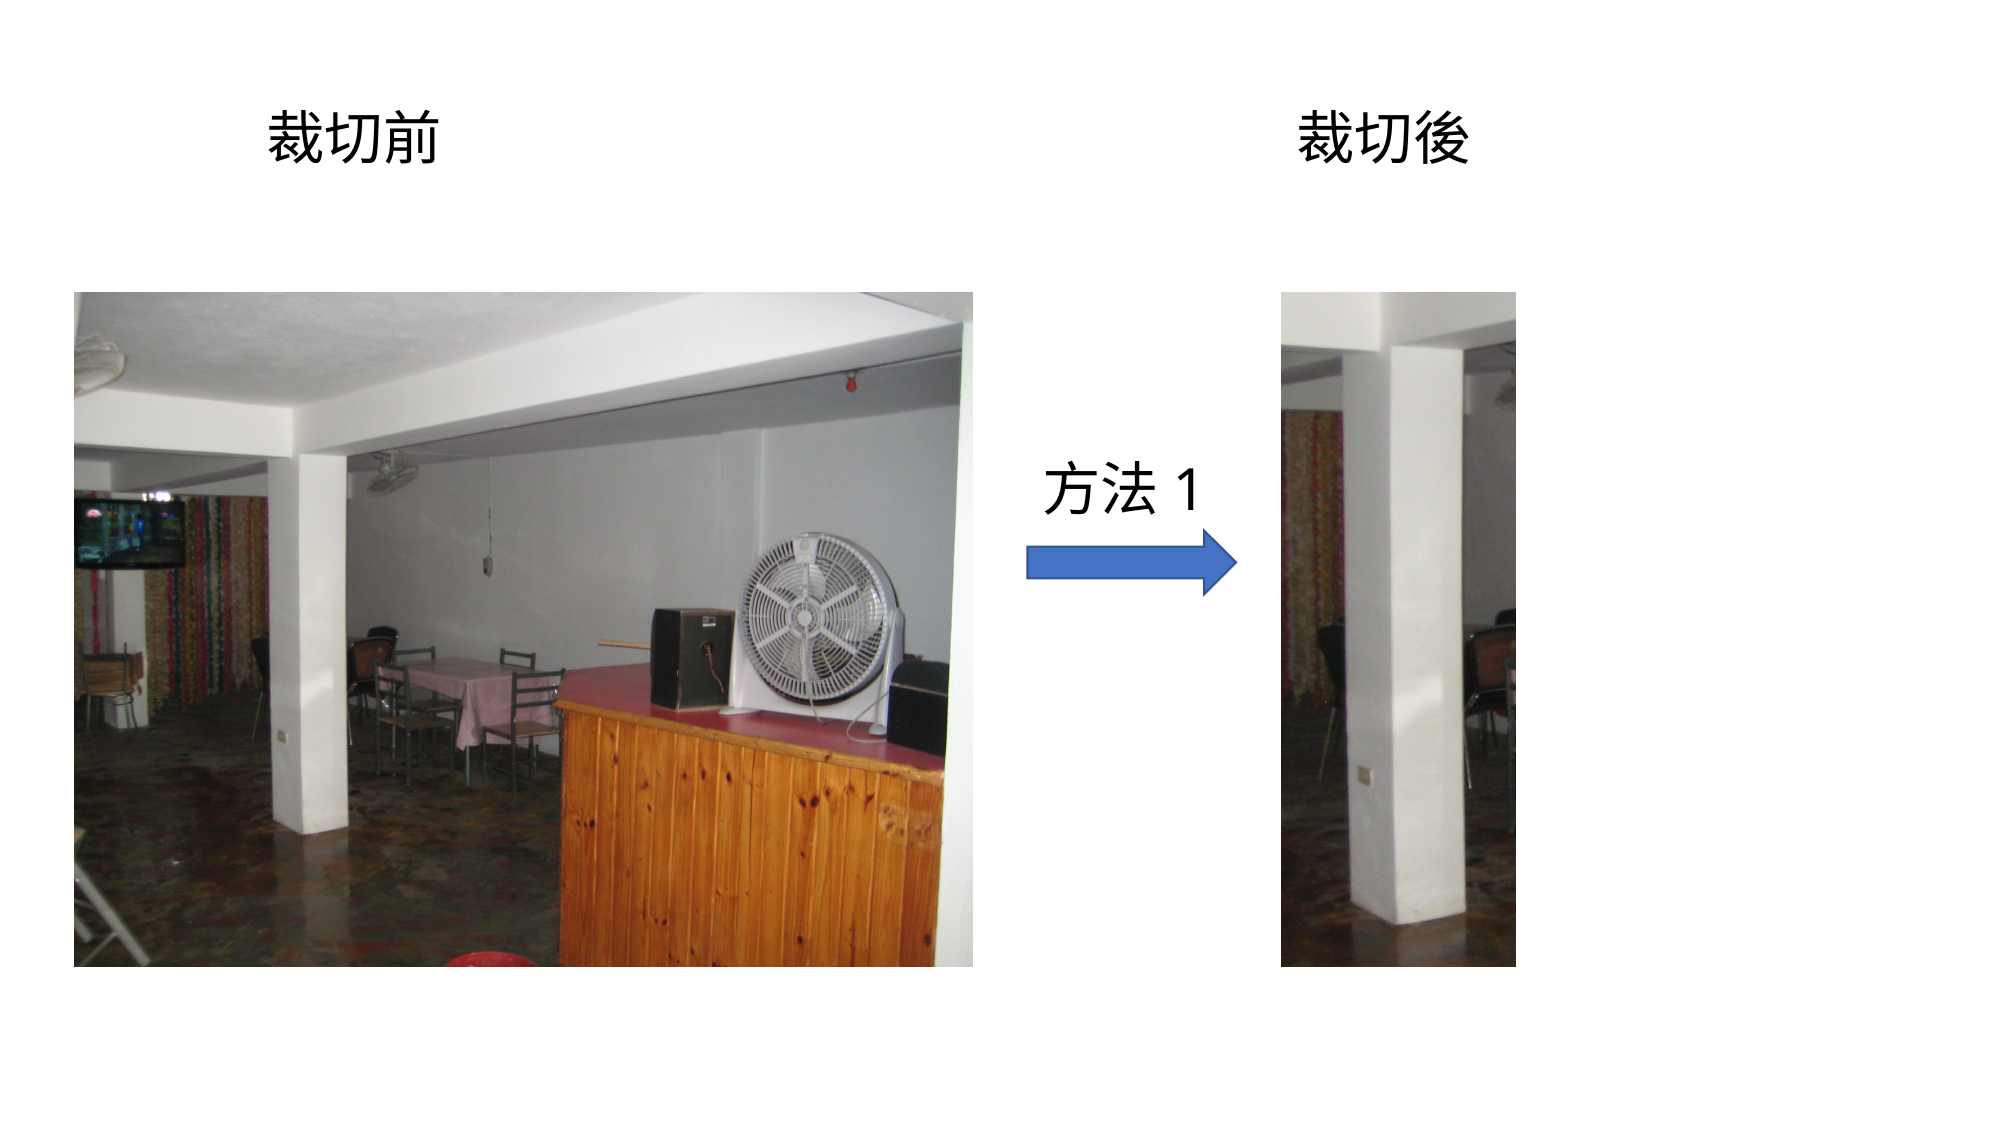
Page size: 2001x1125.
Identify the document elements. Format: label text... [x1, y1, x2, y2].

picture [74, 292, 973, 967]
text_box [1026, 530, 1238, 597]
text_box 裁切後 [1281, 94, 1562, 179]
text_box 方法1 [1027, 444, 1236, 530]
text_box 裁切前 [251, 94, 532, 179]
picture [1281, 292, 1516, 967]
